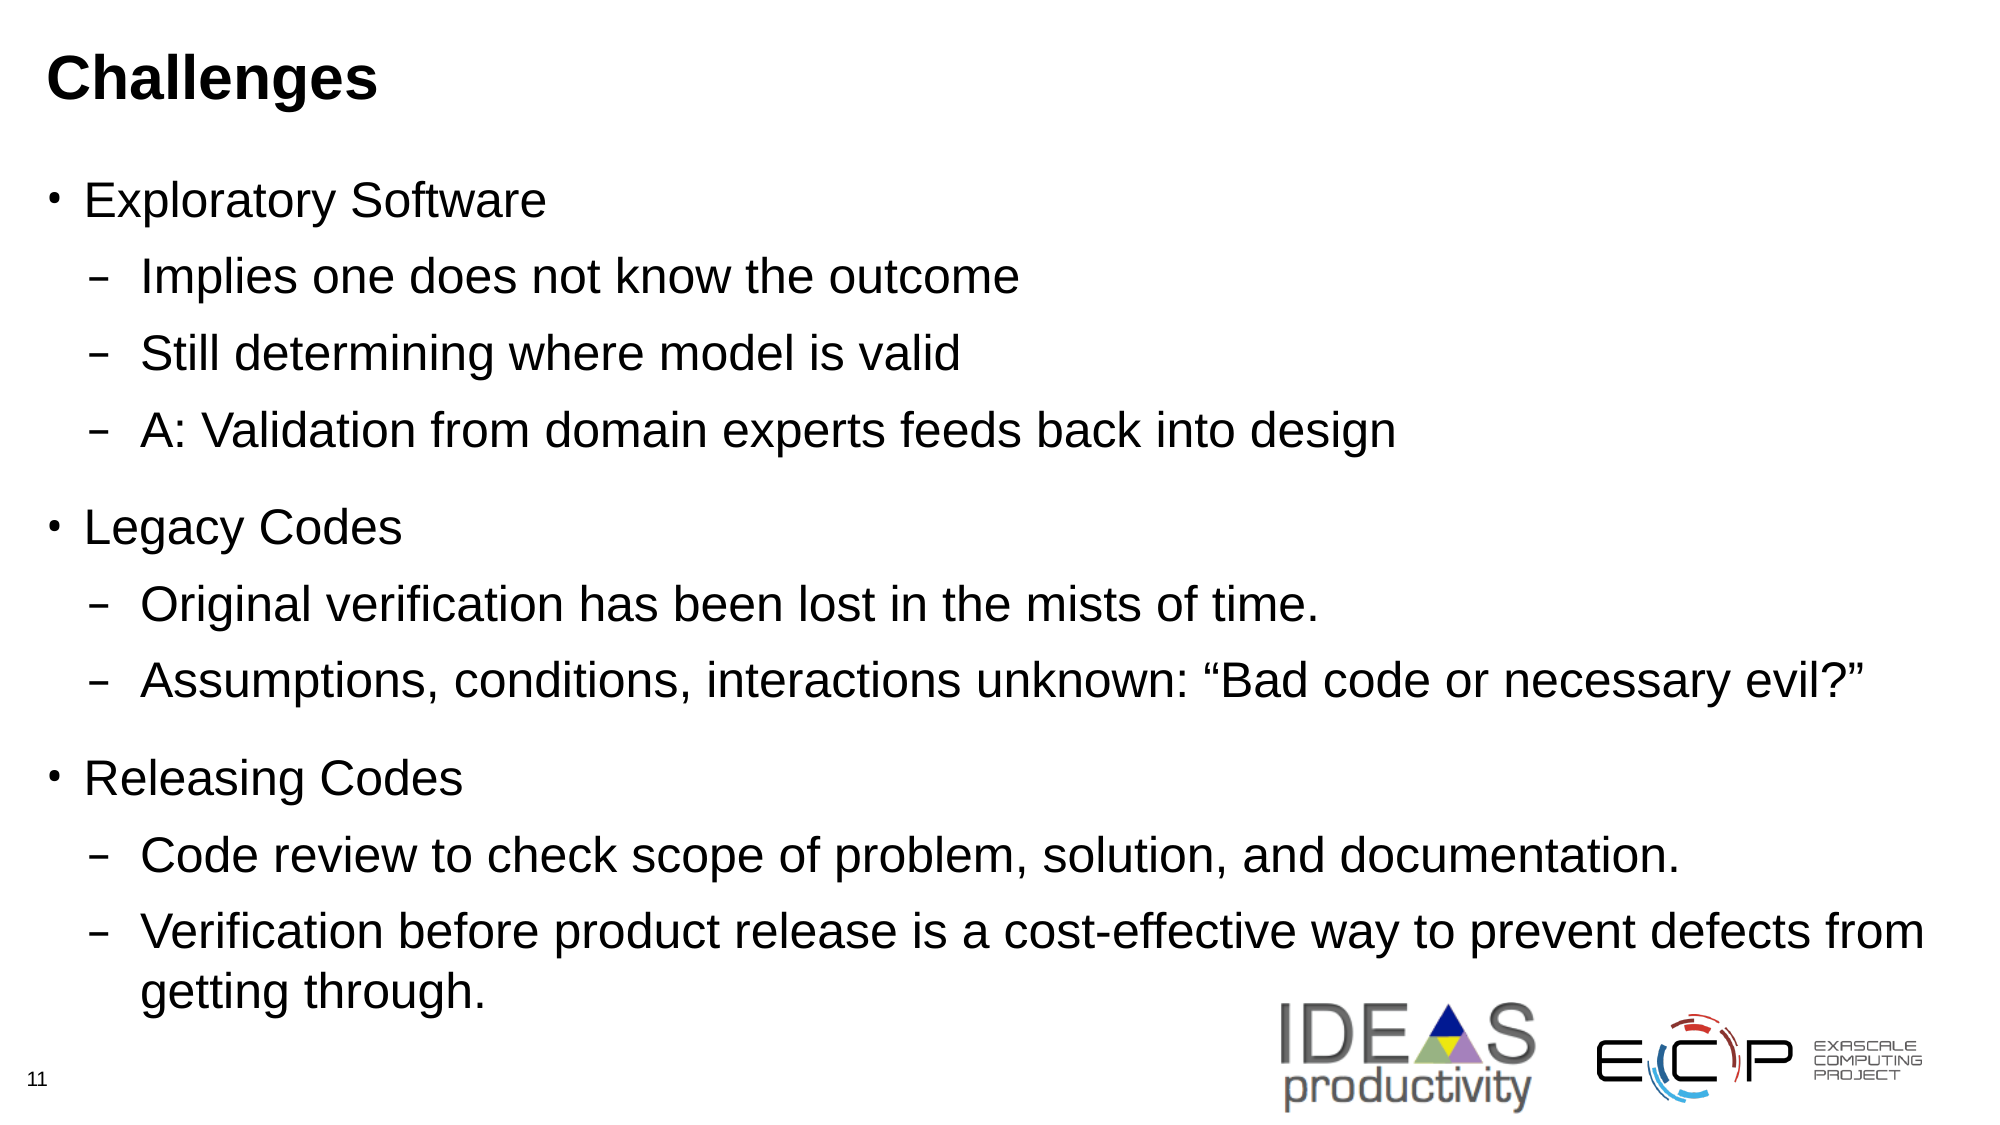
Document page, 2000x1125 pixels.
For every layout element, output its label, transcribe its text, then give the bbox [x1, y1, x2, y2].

picture [1597, 1014, 1922, 1103]
title Challenges [30, 37, 1944, 159]
picture [1280, 1002, 1537, 1114]
list Exploratory Software Implies one does not know the outcome Still determining where model is valid A: Validation from domain experts feeds back into design Legacy Codes Original verification has been lost in the mists of time. Assumptions, conditions, interactions unknown: “Bad code or necessary evil?” Releasing Codes Code review to check scope of problem, solution, and documentation. Verification before product release is a cost-effective way to prevent defects from getting through. [30, 159, 1944, 995]
